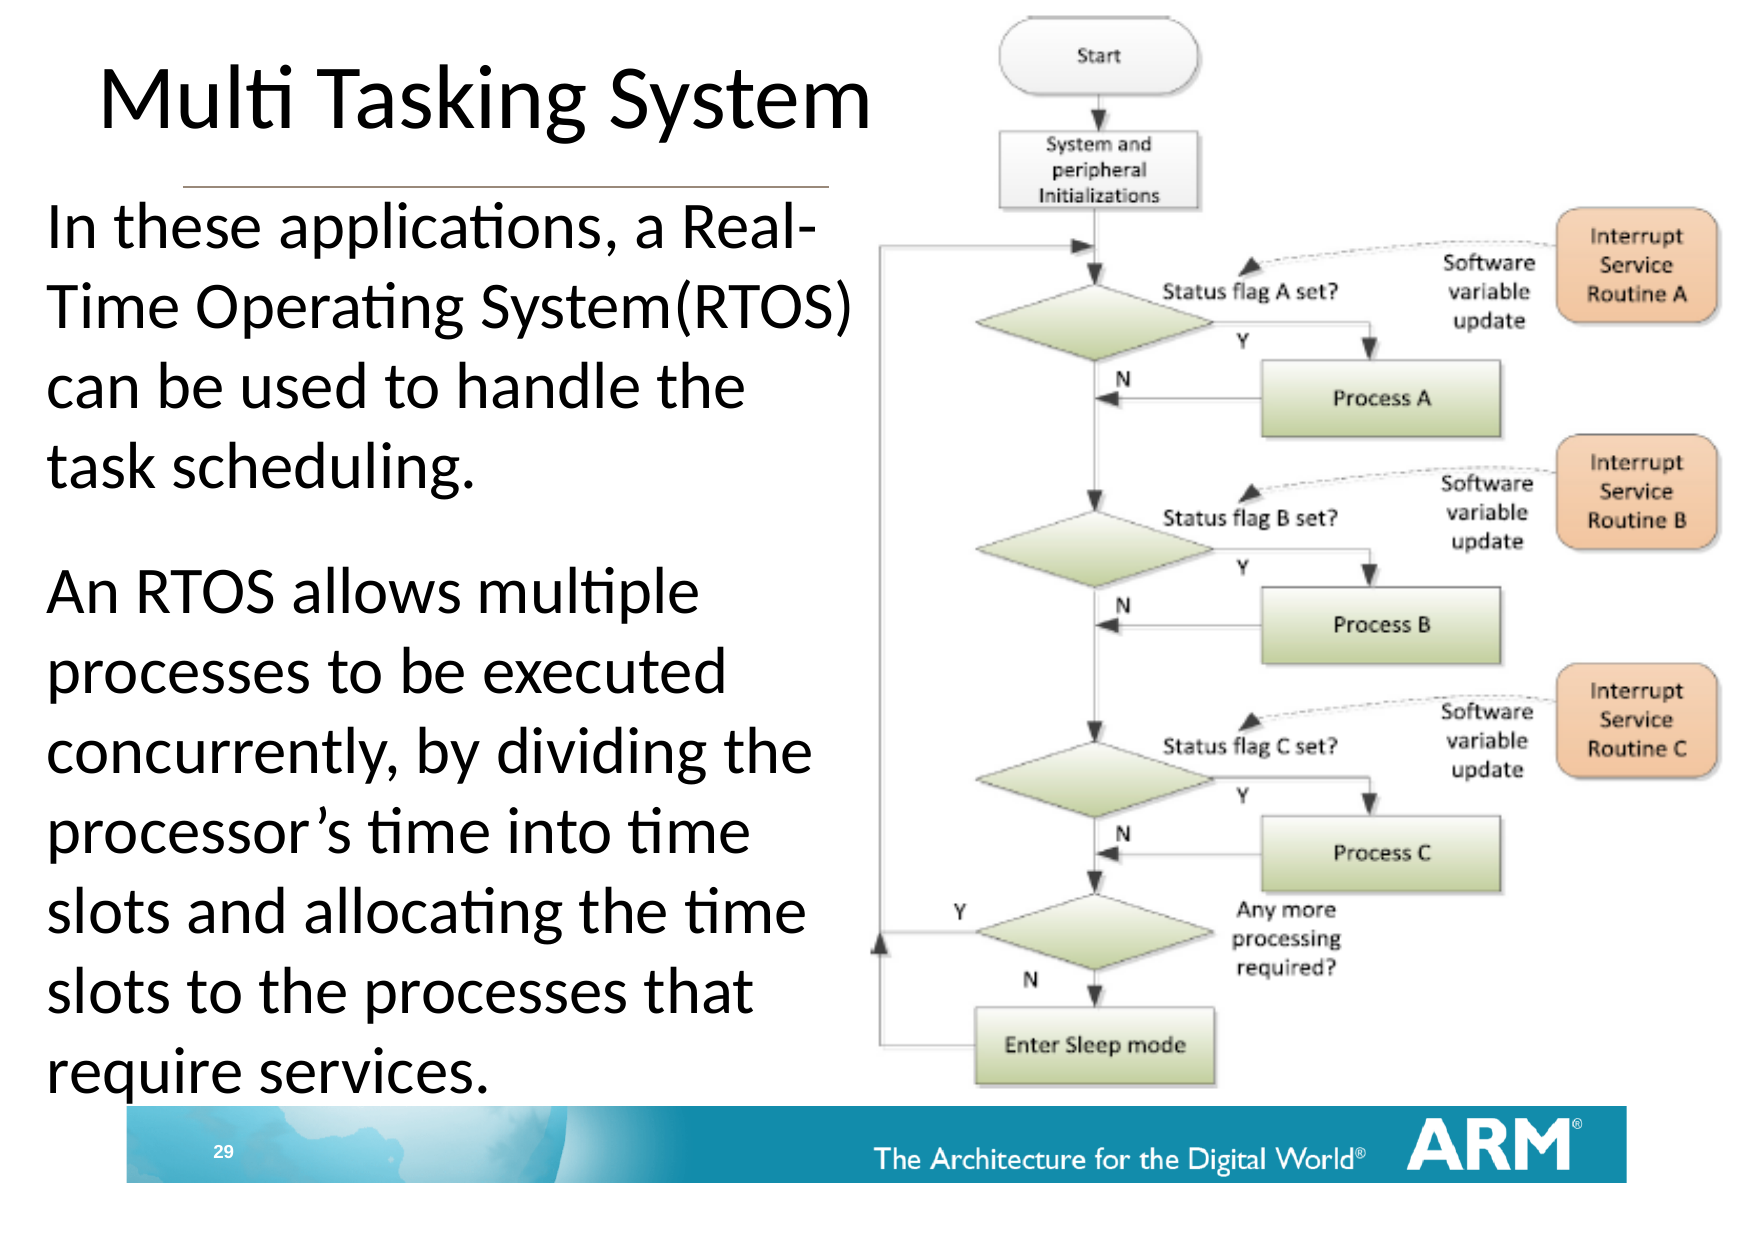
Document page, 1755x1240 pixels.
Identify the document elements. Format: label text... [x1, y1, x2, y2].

slide_number 29 [198, 1139, 287, 1187]
picture [126, 1106, 1627, 1183]
picture [828, 0, 1729, 1093]
text_box In these applications, a Real-Time Operating System(RTOS) can be used to handle the task scheduling. An RTOS allows multiple processes to be executed concurrently, by dividing the processor’s time into time slots and allocating the time slots to the processes that require services. [32, 174, 883, 1115]
title Multi Tasking System [97, 49, 823, 141]
